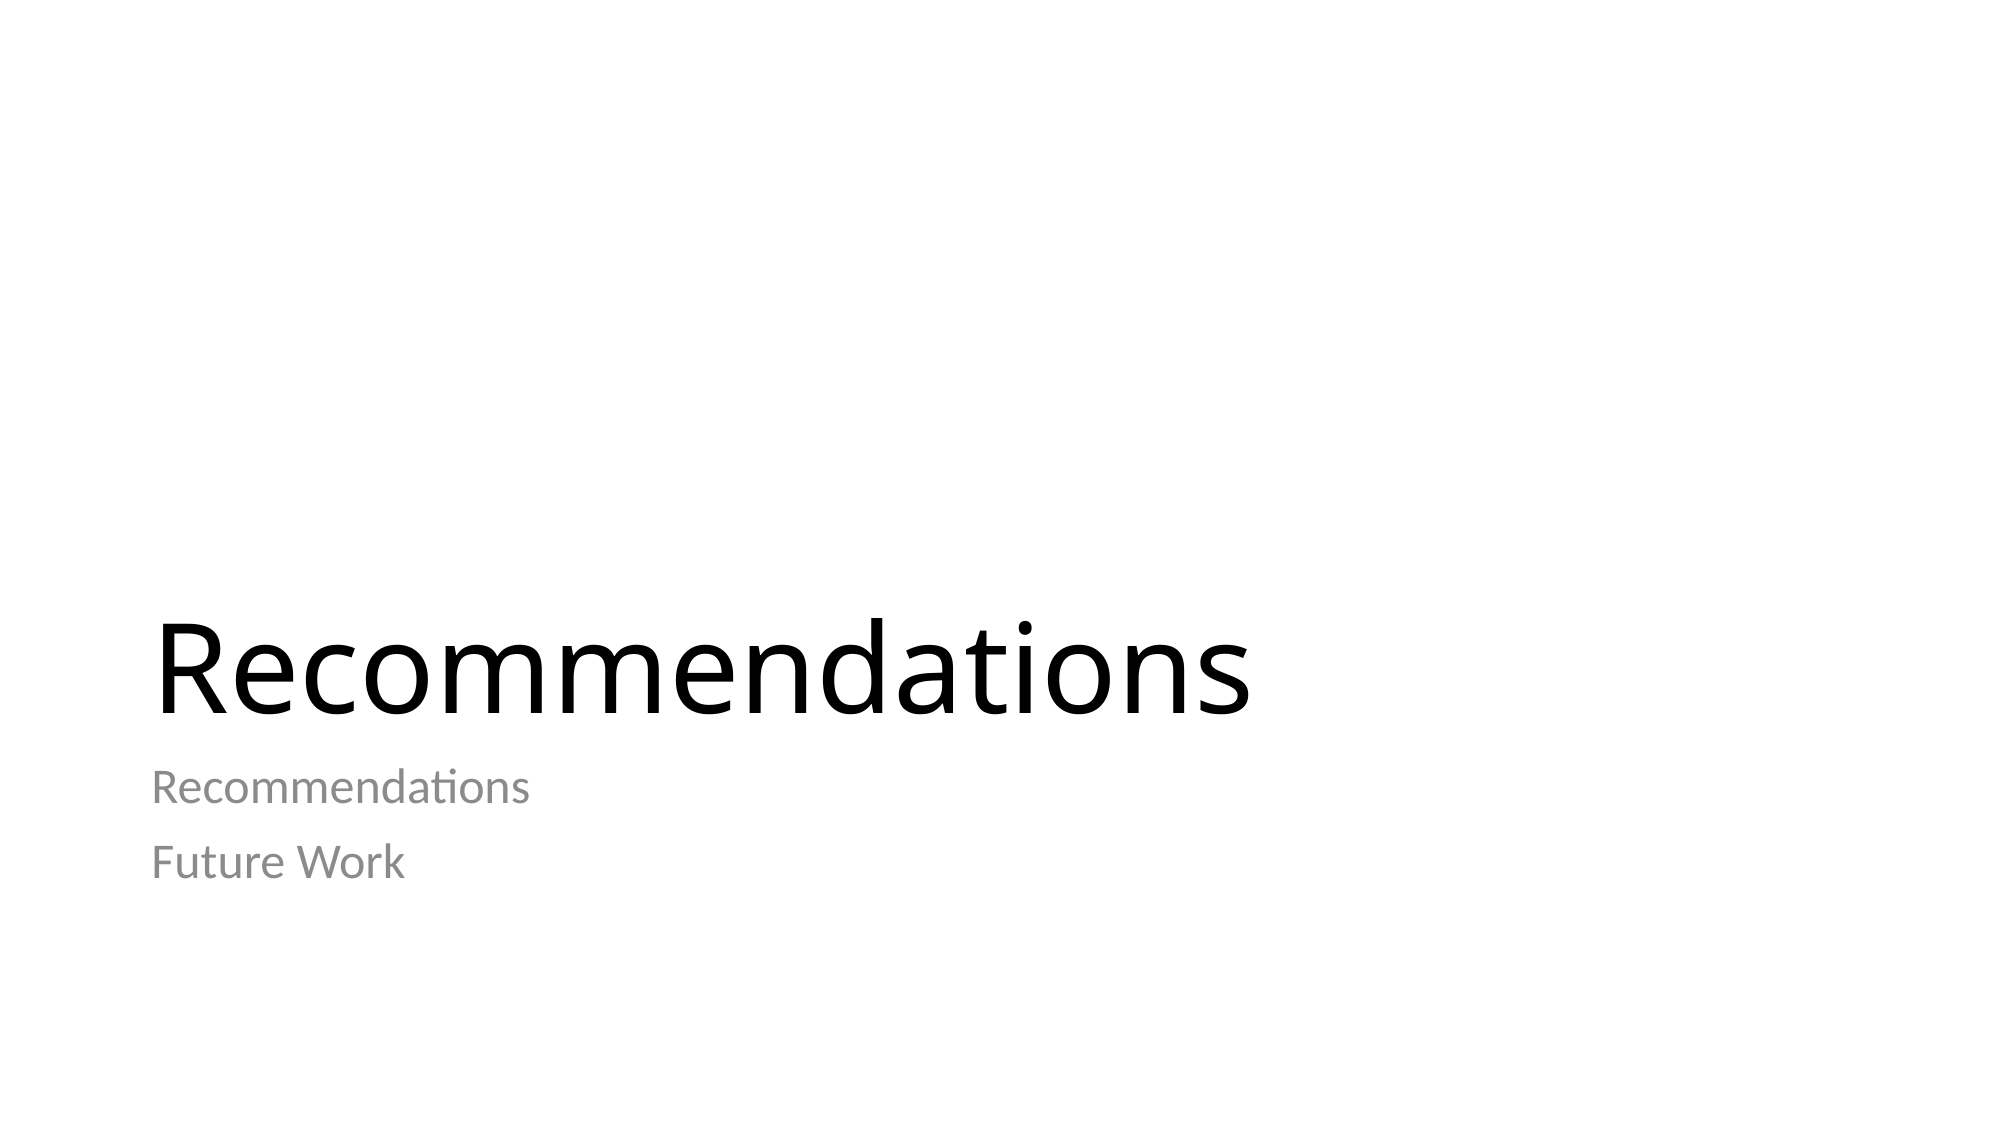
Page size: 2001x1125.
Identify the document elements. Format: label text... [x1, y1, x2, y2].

title Recommendations [136, 280, 1862, 749]
list Recommendations Future Work [136, 752, 1862, 999]
